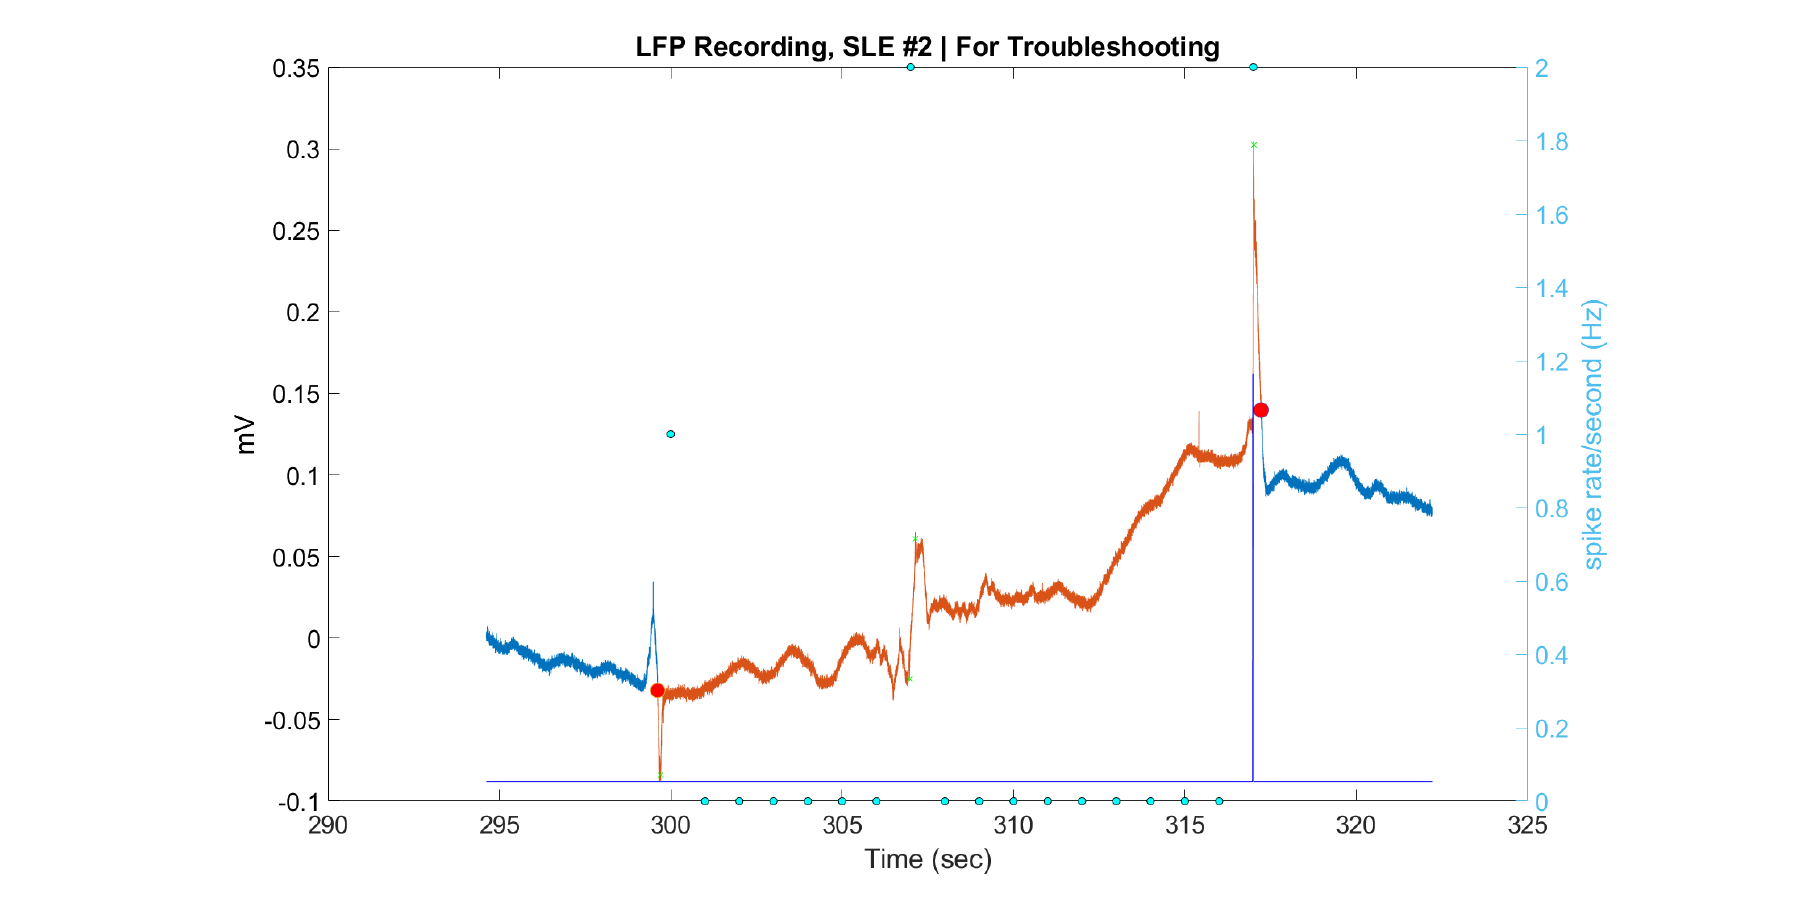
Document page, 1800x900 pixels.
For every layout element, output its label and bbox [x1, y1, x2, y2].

picture [126, 0, 1674, 900]
